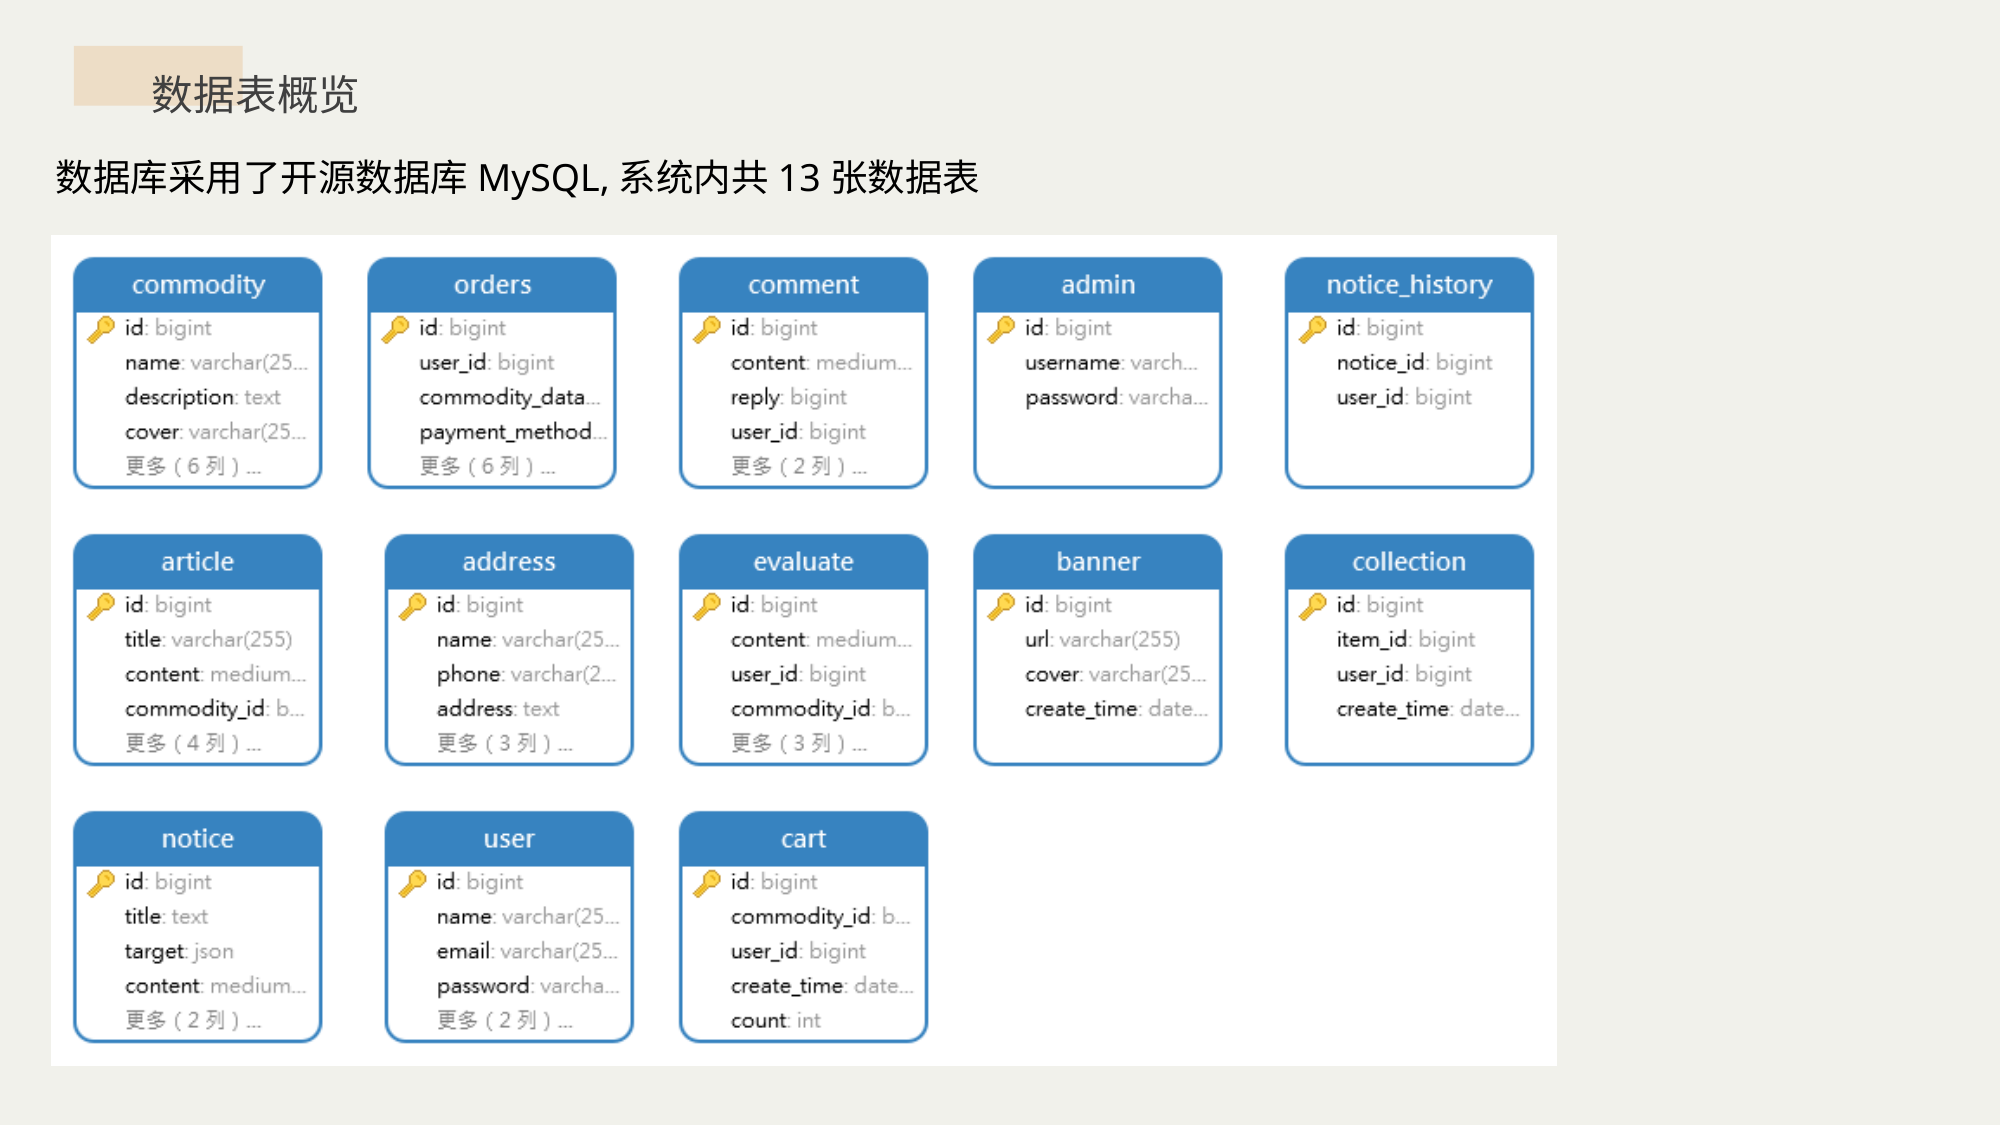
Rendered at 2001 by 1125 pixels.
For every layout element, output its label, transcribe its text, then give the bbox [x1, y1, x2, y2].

text_box [73, 45, 137, 107]
text_box 数据库采用了开源数据库MySQL,系统内共13张数据表 [41, 146, 995, 207]
text_box 数据表概览 [137, 36, 663, 126]
picture [51, 235, 1557, 1066]
